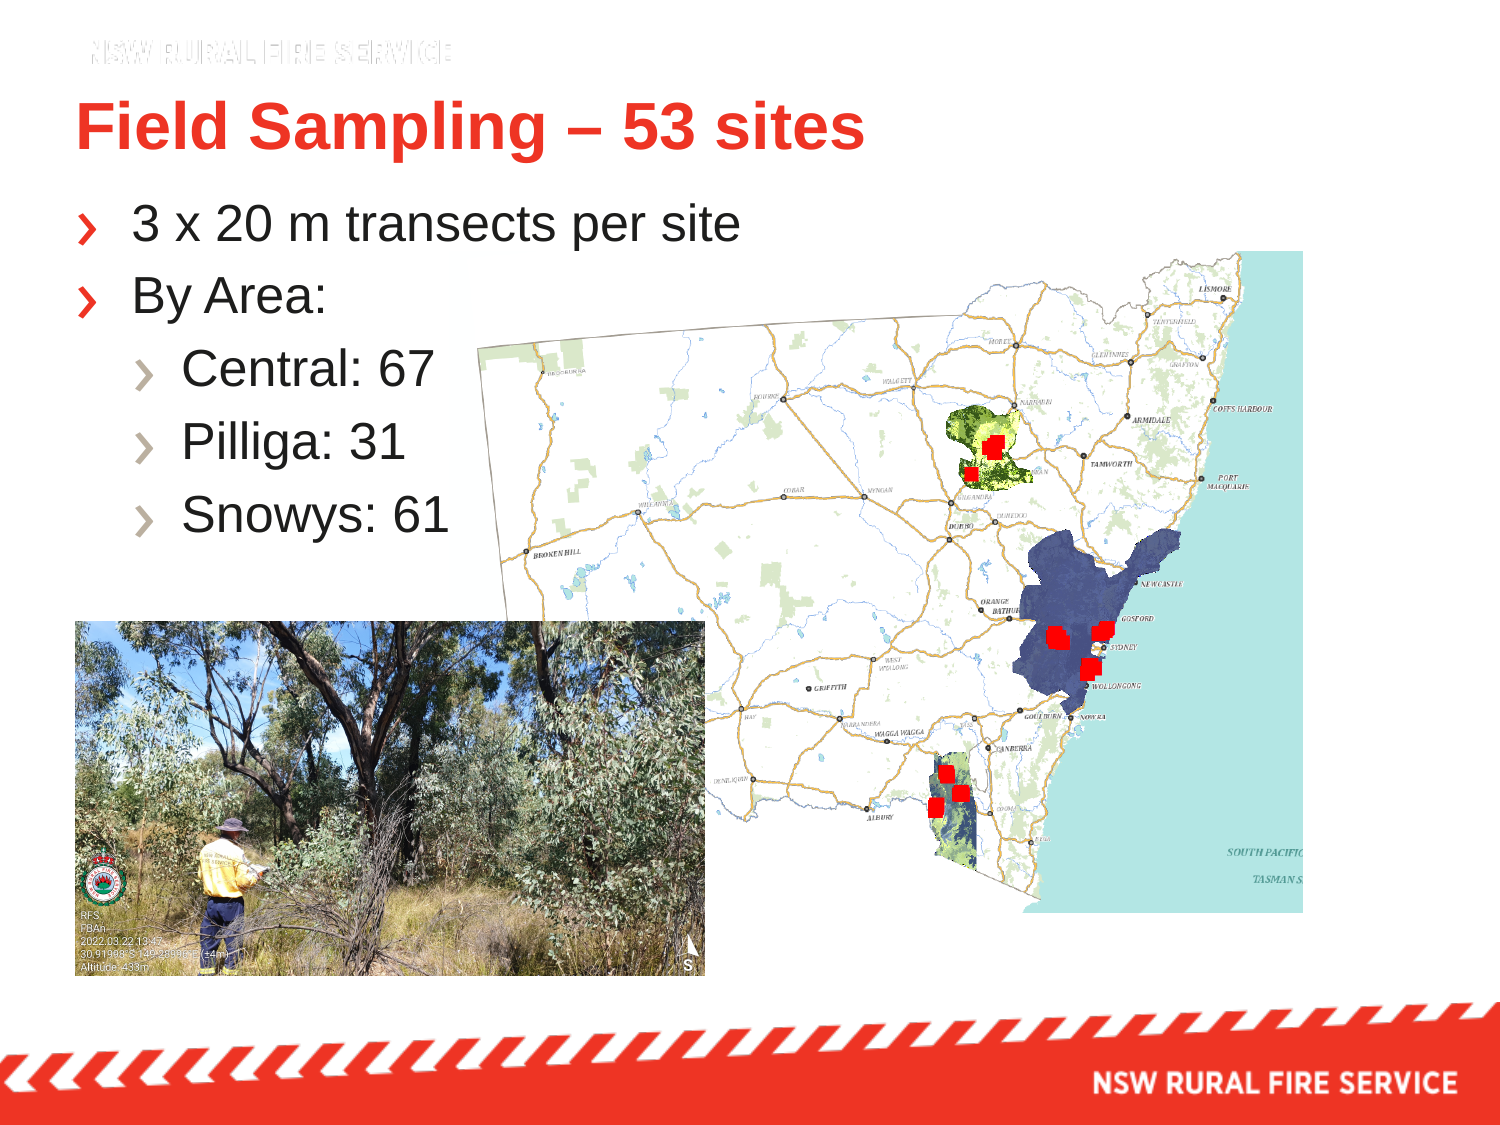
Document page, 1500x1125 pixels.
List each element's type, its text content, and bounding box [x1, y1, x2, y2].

picture [74, 251, 1303, 977]
title Field Sampling – 53 sites [75, 82, 1425, 189]
list 3 x 20 m transects per site By Area: Central: 67 Pilliga: 31 Snowys: 61 [75, 189, 1425, 891]
